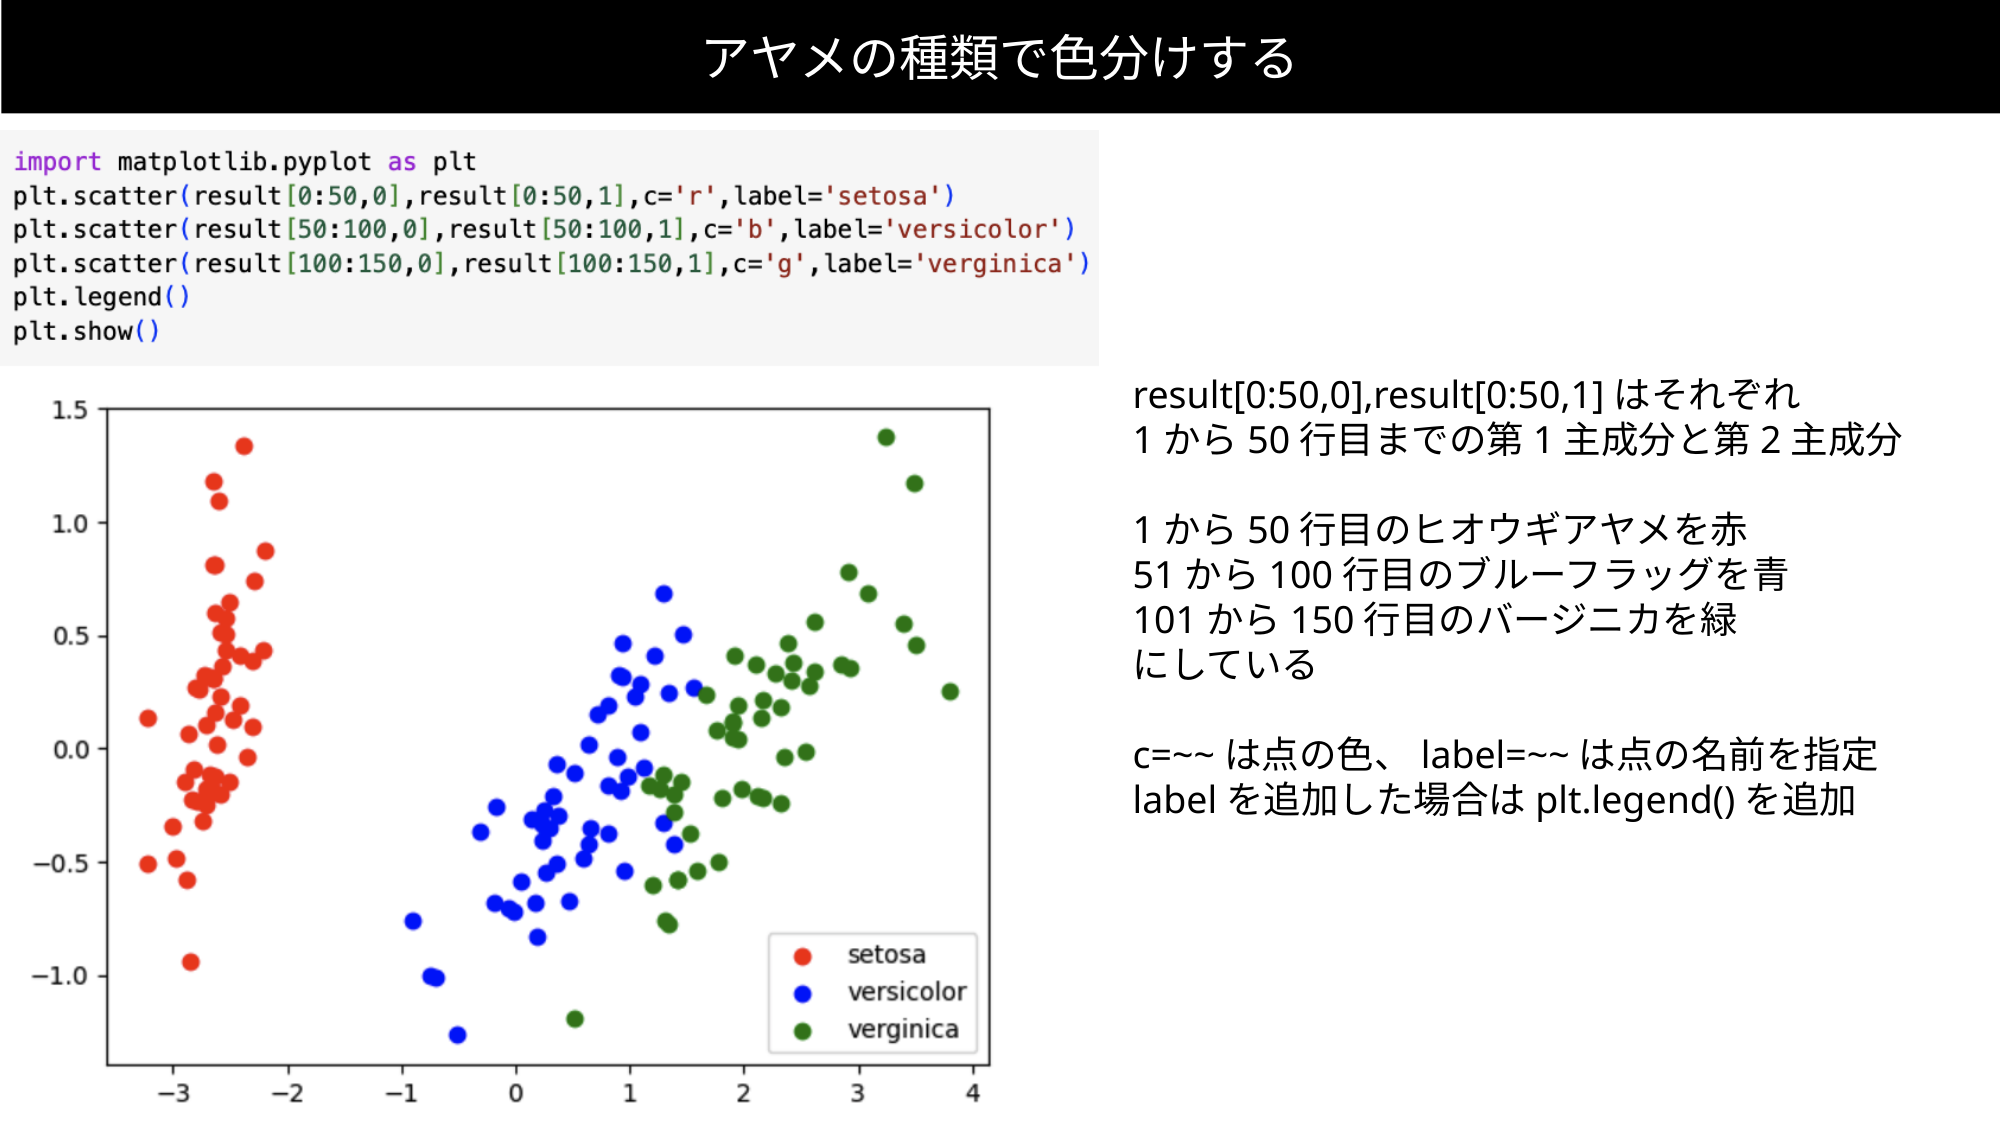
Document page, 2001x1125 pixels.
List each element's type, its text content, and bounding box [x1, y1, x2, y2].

text_box アヤメの種類で色分けする [696, 22, 1304, 91]
text_box result[0:50,0],result[0:50,1]はそれぞれ 1から50行目までの第1主成分と第2主成分 1から50行目のヒオウギアヤメを赤 51から100行目のブルーフラッグを青 101から150行目のバージニカを緑 にしている c=~~は点の色、label=~~は点の名前を指定 labelを追加した場合はplt.legend()を追加 [1128, 367, 1971, 826]
picture [0, 130, 1099, 1125]
text_box [1, 0, 2000, 114]
